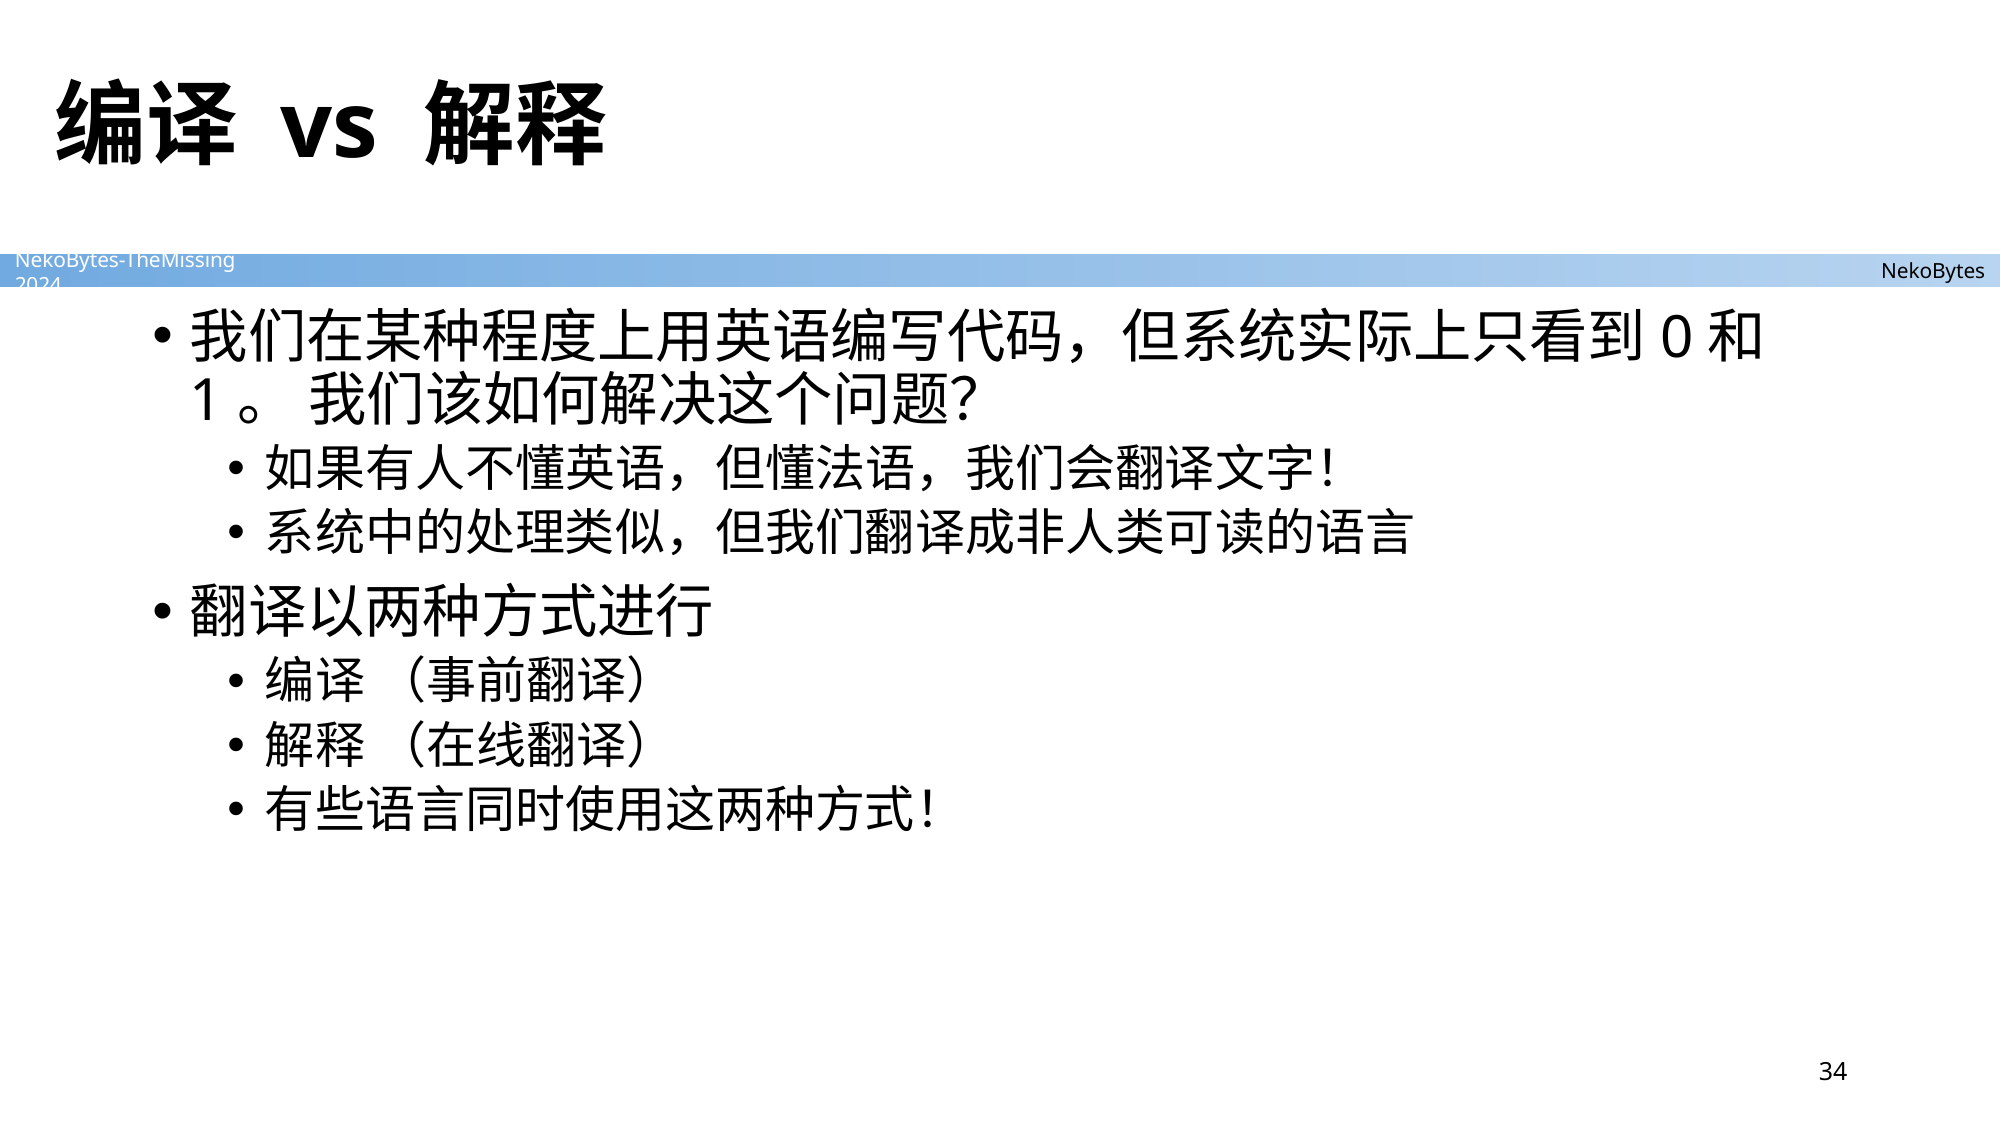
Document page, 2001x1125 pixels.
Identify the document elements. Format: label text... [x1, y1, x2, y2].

list 我们在某种程度上用英语编写代码，但系统实际上只看到0和1。 我们该如何解决这个问题？ 如果有人不懂英语，但懂法语，我们会翻译文字！ 系统中的处理类似，但我们翻译成非人类可读的语言 翻译以两种方式进行 编译 （事前翻译） 解释 （在线翻译） 有些语言同时使用这两种方式！ [137, 299, 1863, 1014]
title 编译 vs 解释 [39, 19, 1765, 237]
slide_number 34 [1412, 1042, 1863, 1103]
